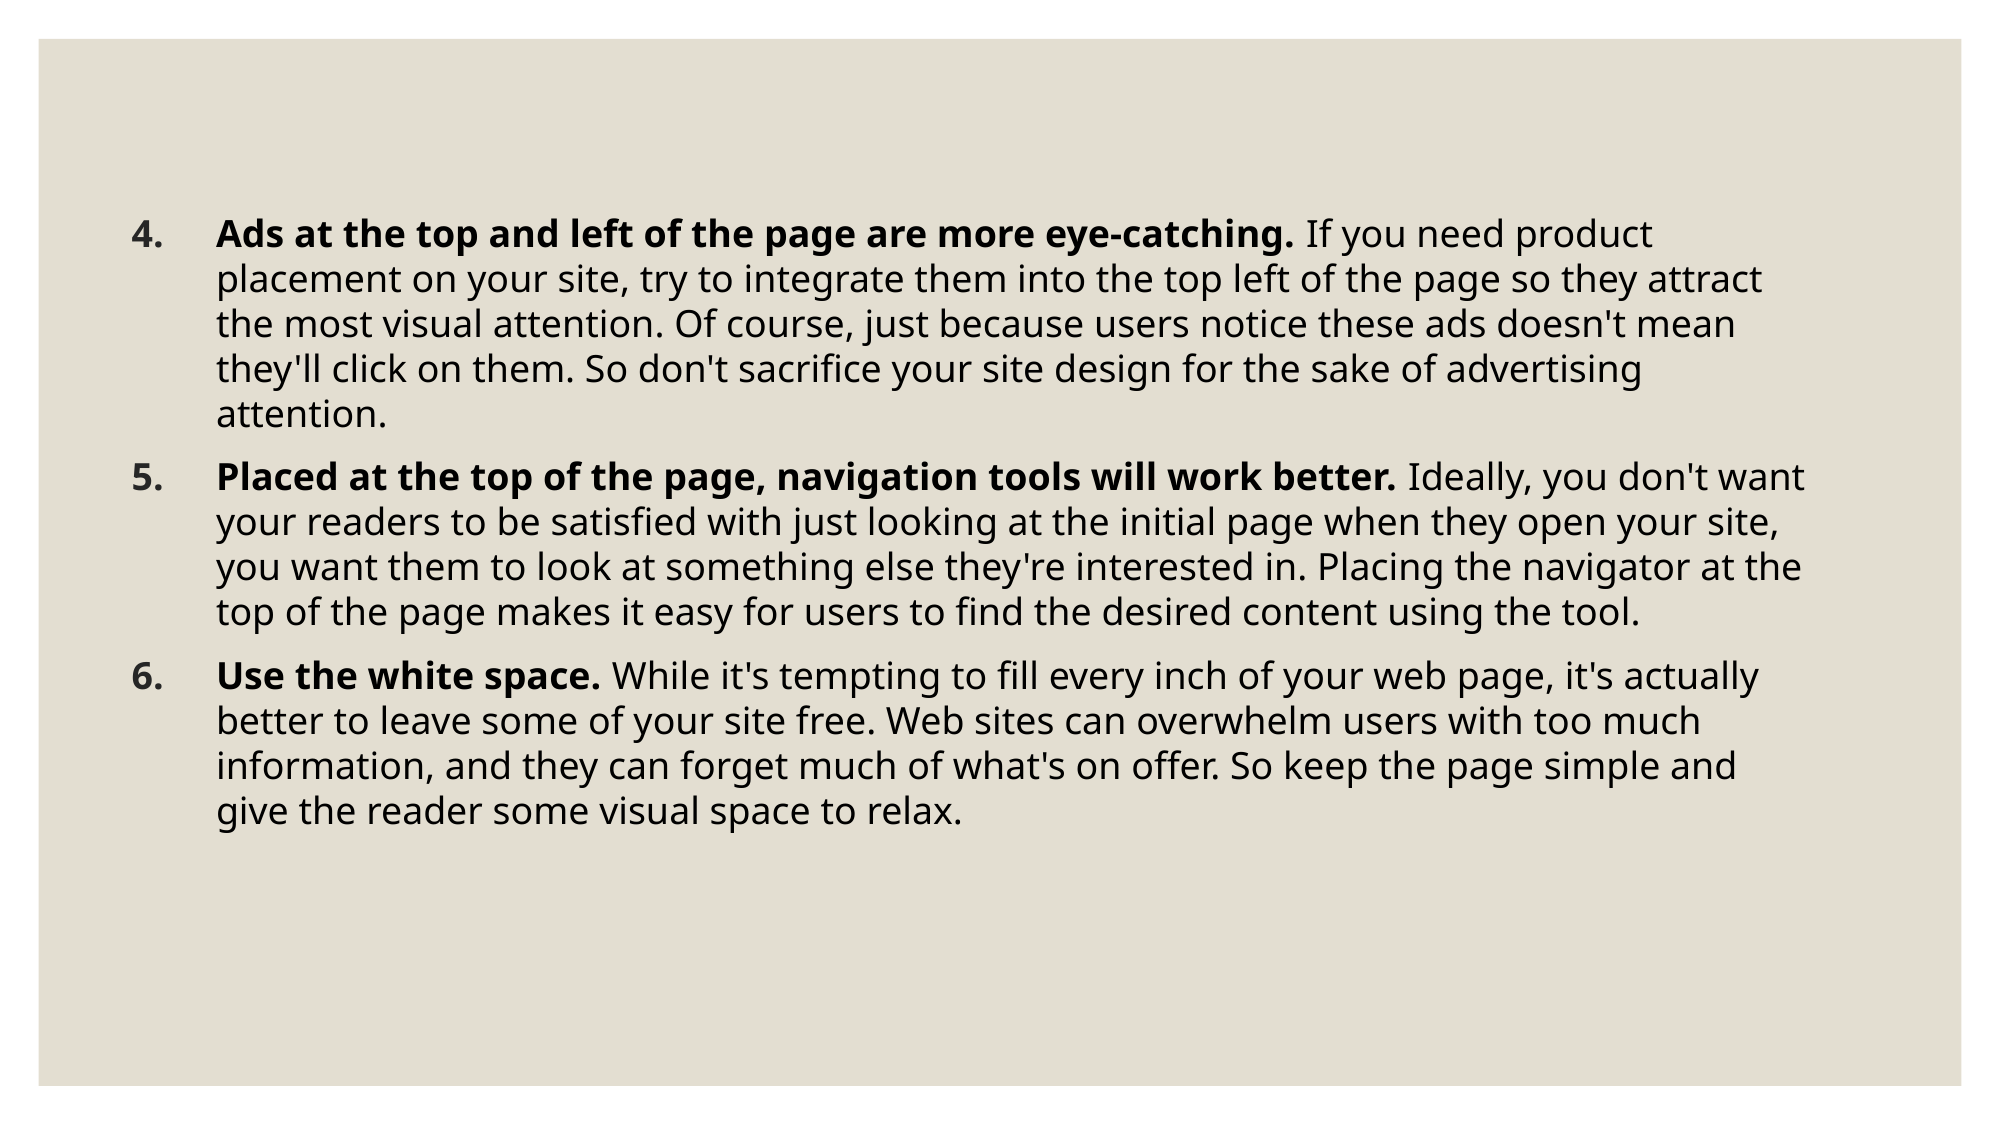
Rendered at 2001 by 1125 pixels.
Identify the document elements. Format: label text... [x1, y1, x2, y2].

list Ads at the top and left of the page are more eye-catching. If you need product placement on your site, try to integrate them into the top left of the page so they attract the most visual attention. Of course, just because users notice these ads doesn't mean they'll click on them. So don't sacrifice your site design for the sake of advertising attention. Placed at the top of the page, navigation tools will work better. Ideally, you don't want your readers to be satisfied with just looking at the initial page when they open your site, you want them to look at something else they're interested in. Placing the navigator at the top of the page makes it easy for users to find the desired content using the tool. Use the white space. While it's tempting to fill every inch of your web page, it's actually better to leave some of your site free. Web sites can overwhelm users with too much information, and they can forget much of what's on offer. So keep the page simple and give the reader some visual space to relax. [116, 202, 1826, 1060]
